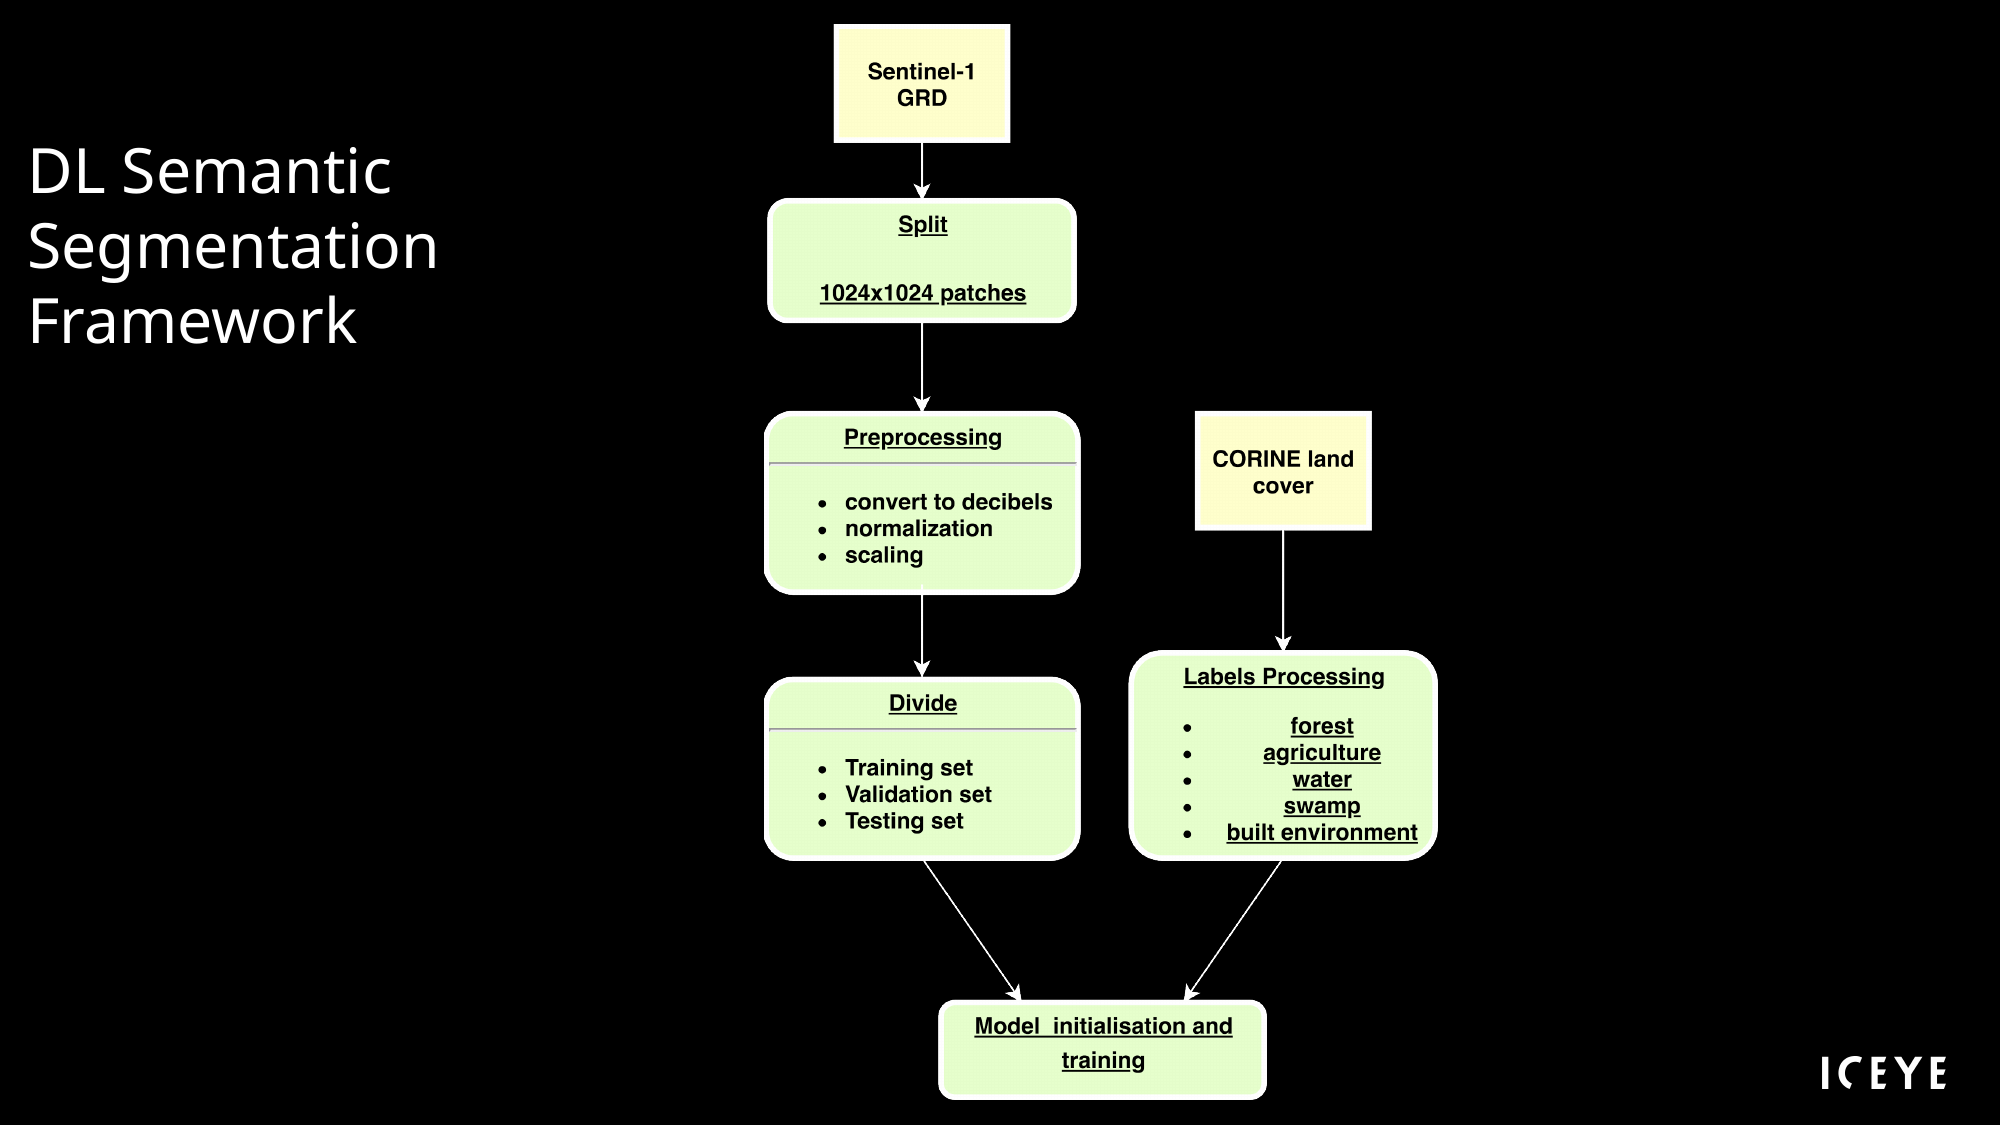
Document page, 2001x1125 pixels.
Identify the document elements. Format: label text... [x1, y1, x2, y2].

text_box DL Semantic Segmentation Framework [12, 123, 740, 240]
picture [764, 24, 1439, 1101]
picture [1822, 1056, 1946, 1090]
